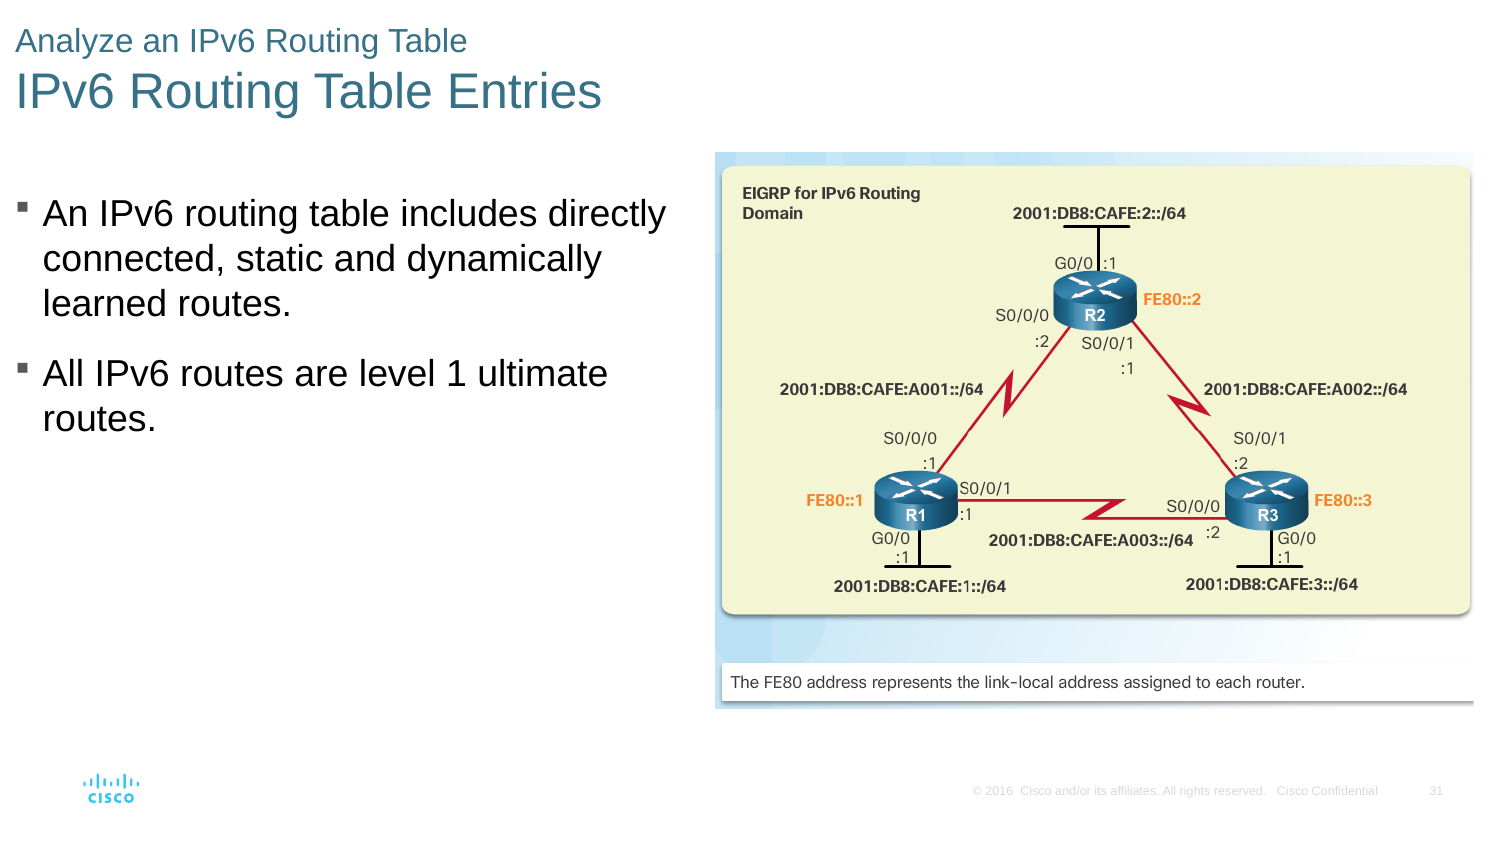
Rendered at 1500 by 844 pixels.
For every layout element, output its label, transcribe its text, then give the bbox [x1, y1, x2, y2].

picture [715, 152, 1475, 709]
title Analyze an IPv6 Routing Table IPv6 Routing Table Entries [0, 6, 1500, 131]
list An IPv6 routing table includes directly connected, static and dynamically learned routes. All IPv6 routes are level 1 ultimate routes. [0, 181, 712, 844]
